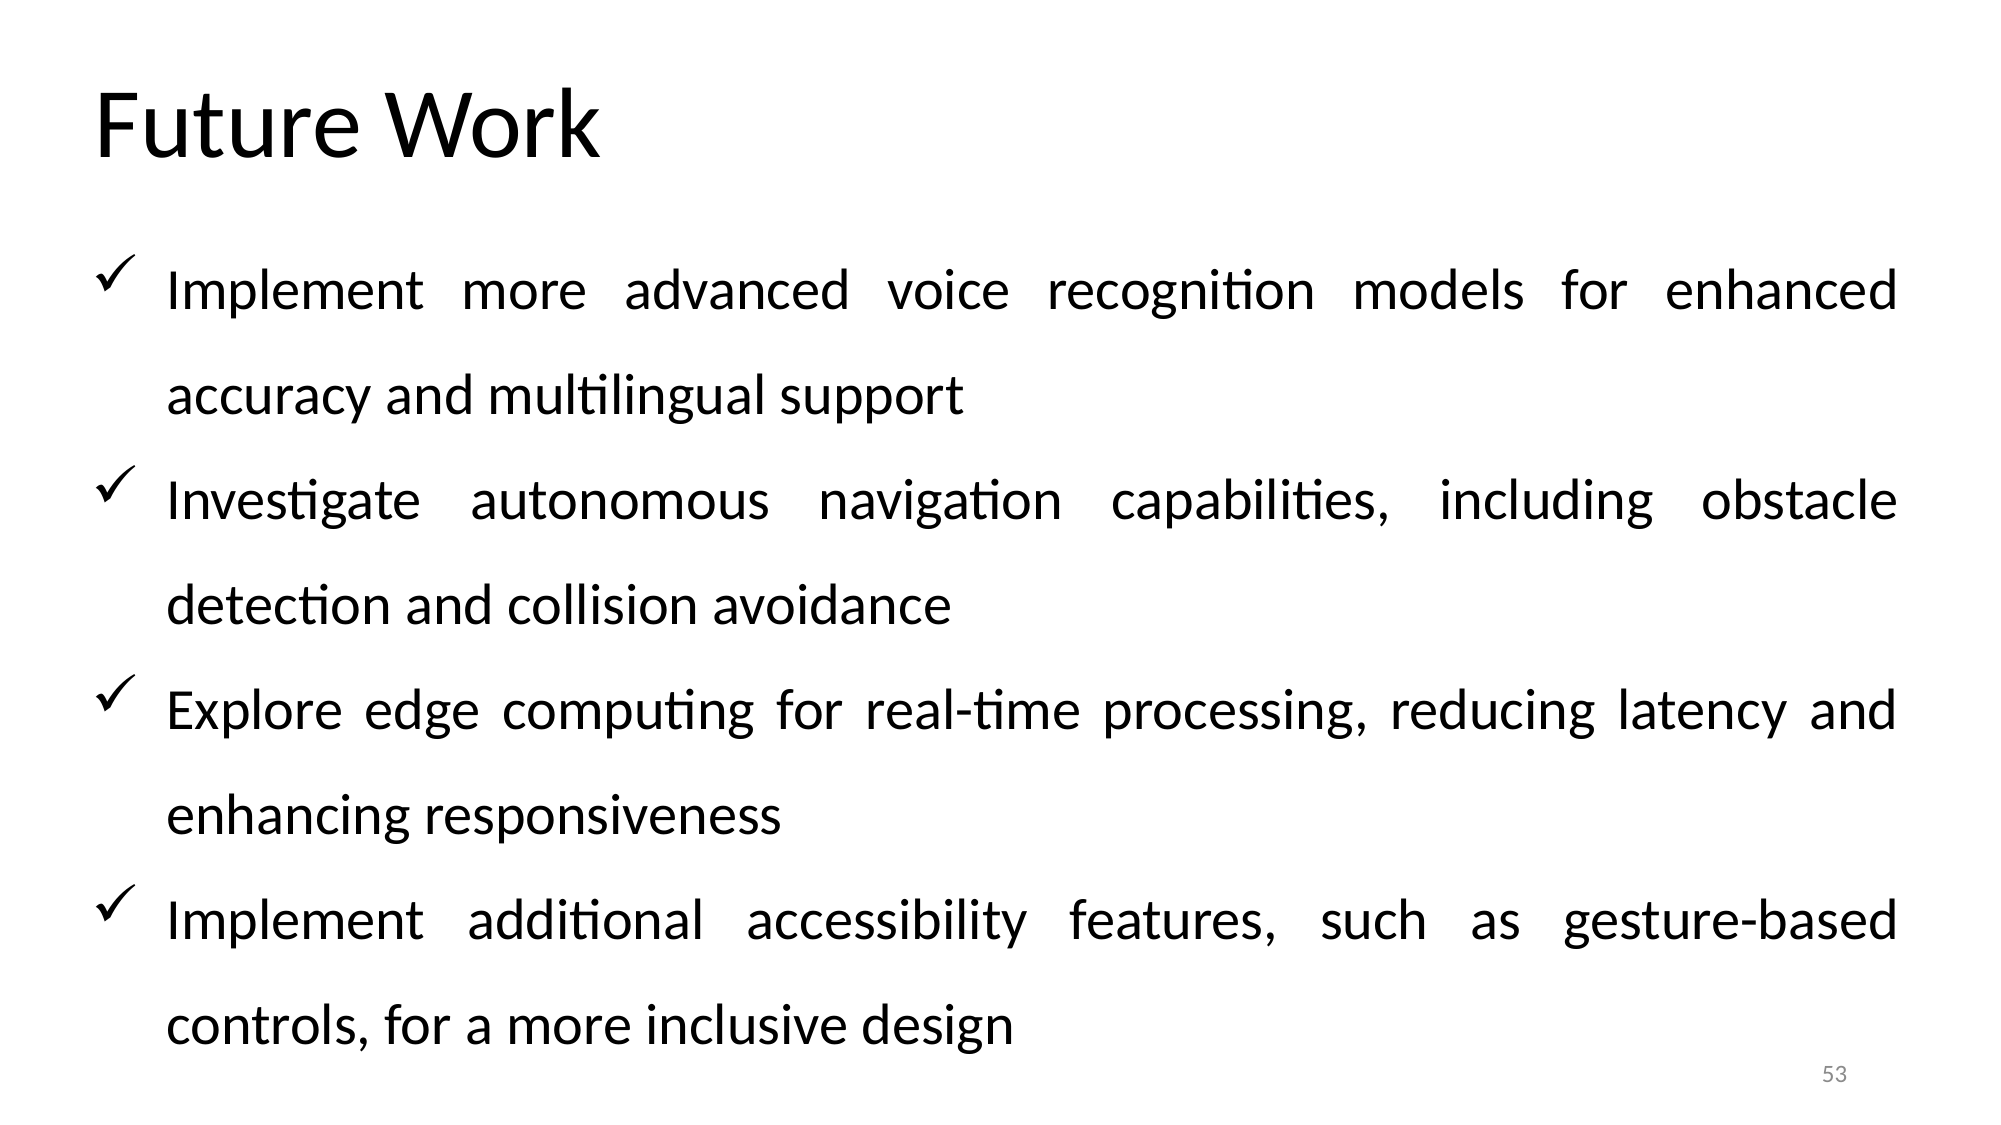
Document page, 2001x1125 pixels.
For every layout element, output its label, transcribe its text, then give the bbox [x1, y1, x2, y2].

text_box Implement more advanced voice recognition models for enhanced accuracy and multilingual support Investigate autonomous navigation capabilities, including obstacle detection and collision avoidance Explore edge computing for real-time processing, reducing latency and enhancing responsiveness Implement additional accessibility features, such as gesture-based controls, for a more inclusive design [76, 208, 1915, 1064]
slide_number 53 [1412, 1042, 1863, 1103]
text_box Future Work [79, 50, 618, 185]
